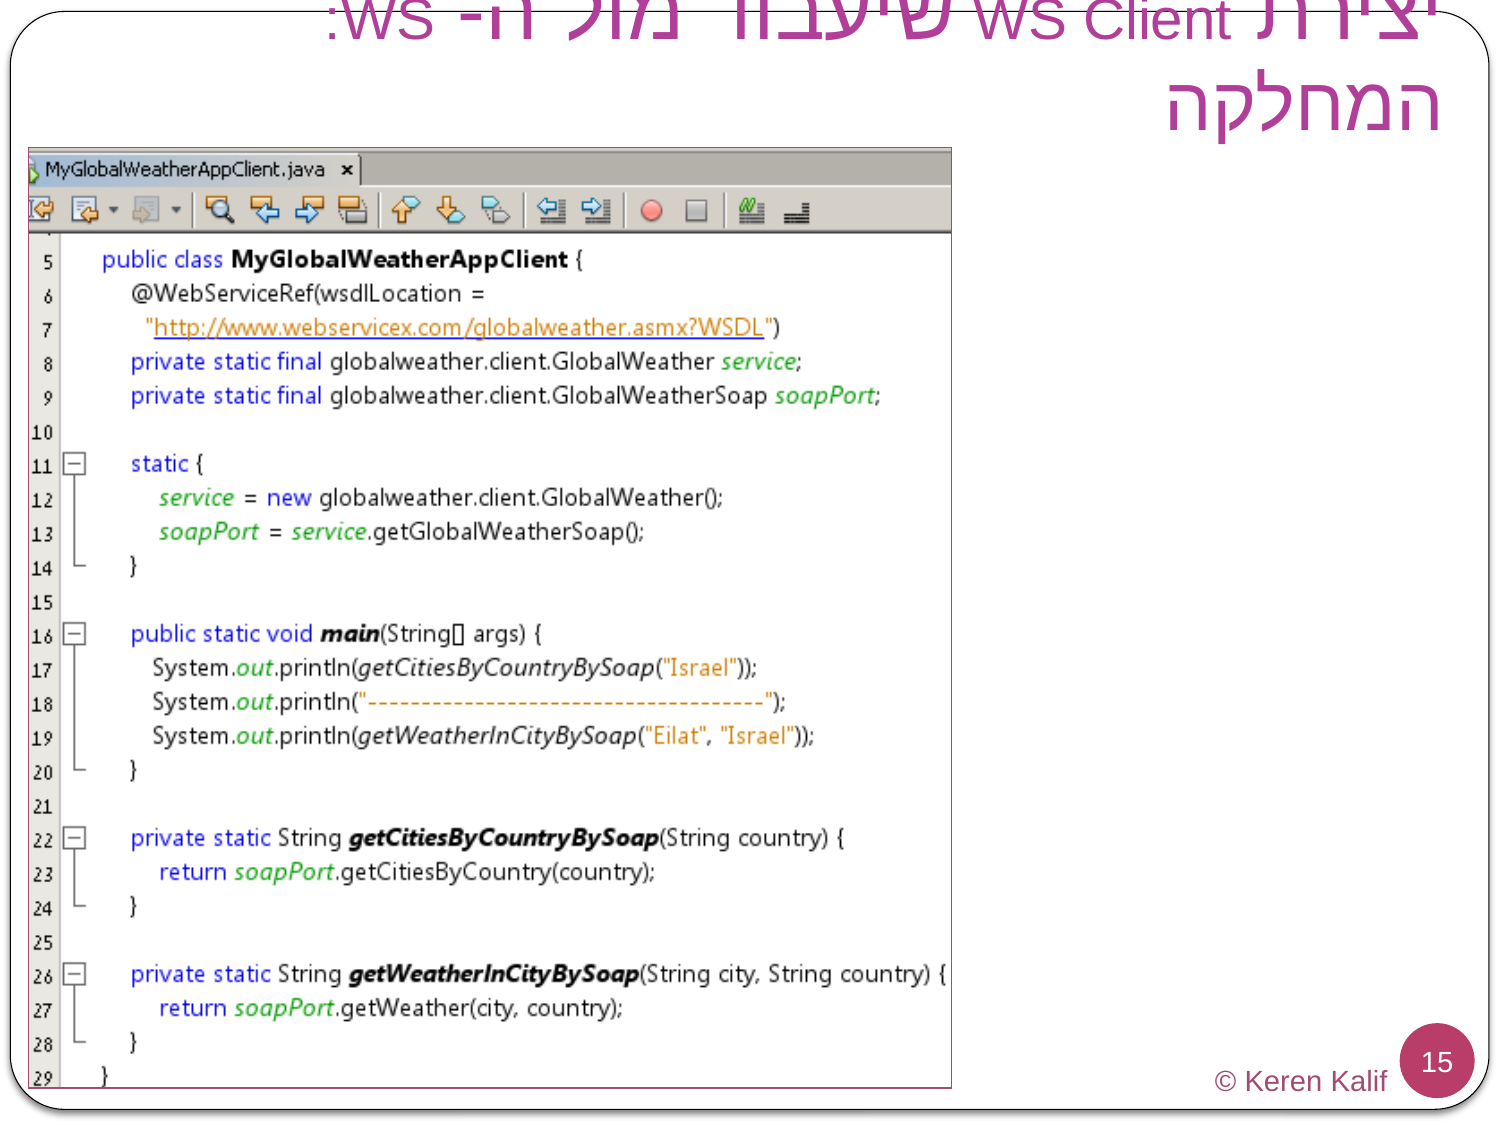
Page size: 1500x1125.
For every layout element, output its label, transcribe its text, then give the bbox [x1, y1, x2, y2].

picture [29, 147, 951, 1088]
title יצירת WS Client שיעבוד מול ה- WS: המחלקה [29, 44, 1459, 162]
